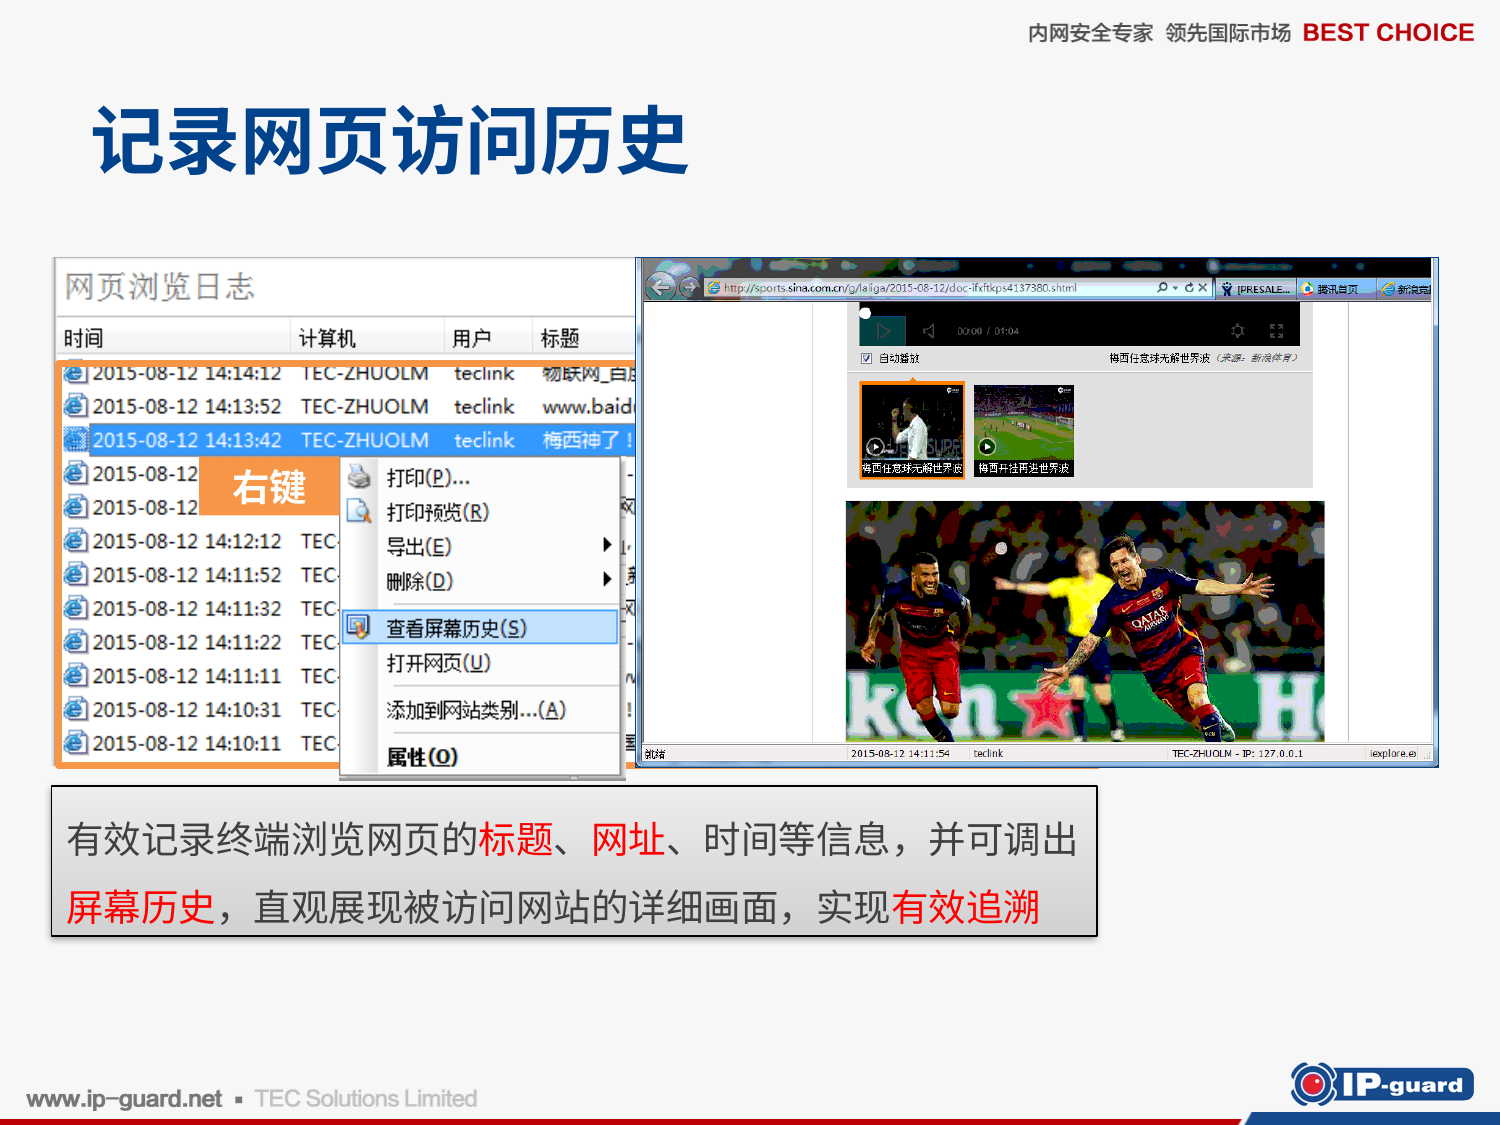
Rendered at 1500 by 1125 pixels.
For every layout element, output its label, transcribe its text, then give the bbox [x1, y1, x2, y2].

title 记录网页访问历史 [75, 45, 1425, 233]
picture [0, 0, 1500, 1125]
text_box 有效记录终端浏览网页的标题、网址、时间等信息，并可调出屏幕历史，直观展现被访问网站的详细画面，实现有效追溯 [51, 785, 1098, 937]
